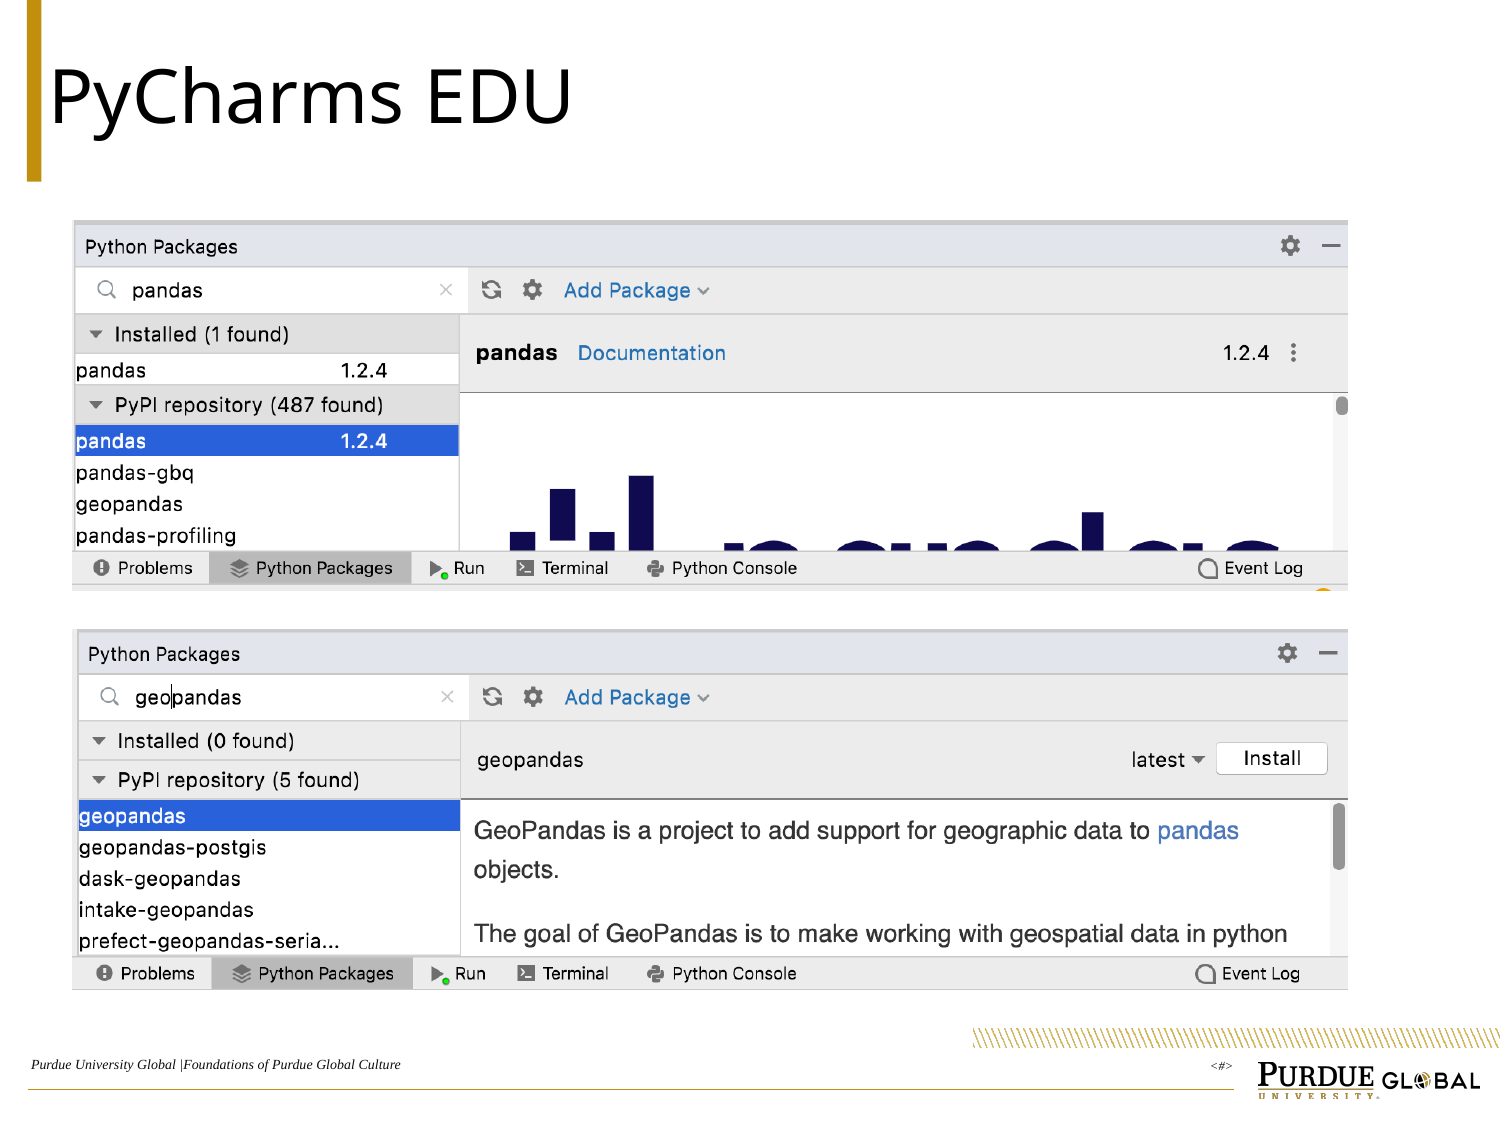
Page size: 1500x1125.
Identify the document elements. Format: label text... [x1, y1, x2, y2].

picture [1258, 1062, 1480, 1099]
picture [72, 220, 1348, 591]
picture [72, 628, 1348, 990]
text_box Purdue University Global |Foundations of Purdue Global Culture [15, 1047, 495, 1081]
picture [972, 1028, 1500, 1049]
text_box PyCharms EDU [48, 48, 1325, 164]
text_box [15, 183, 1405, 1029]
